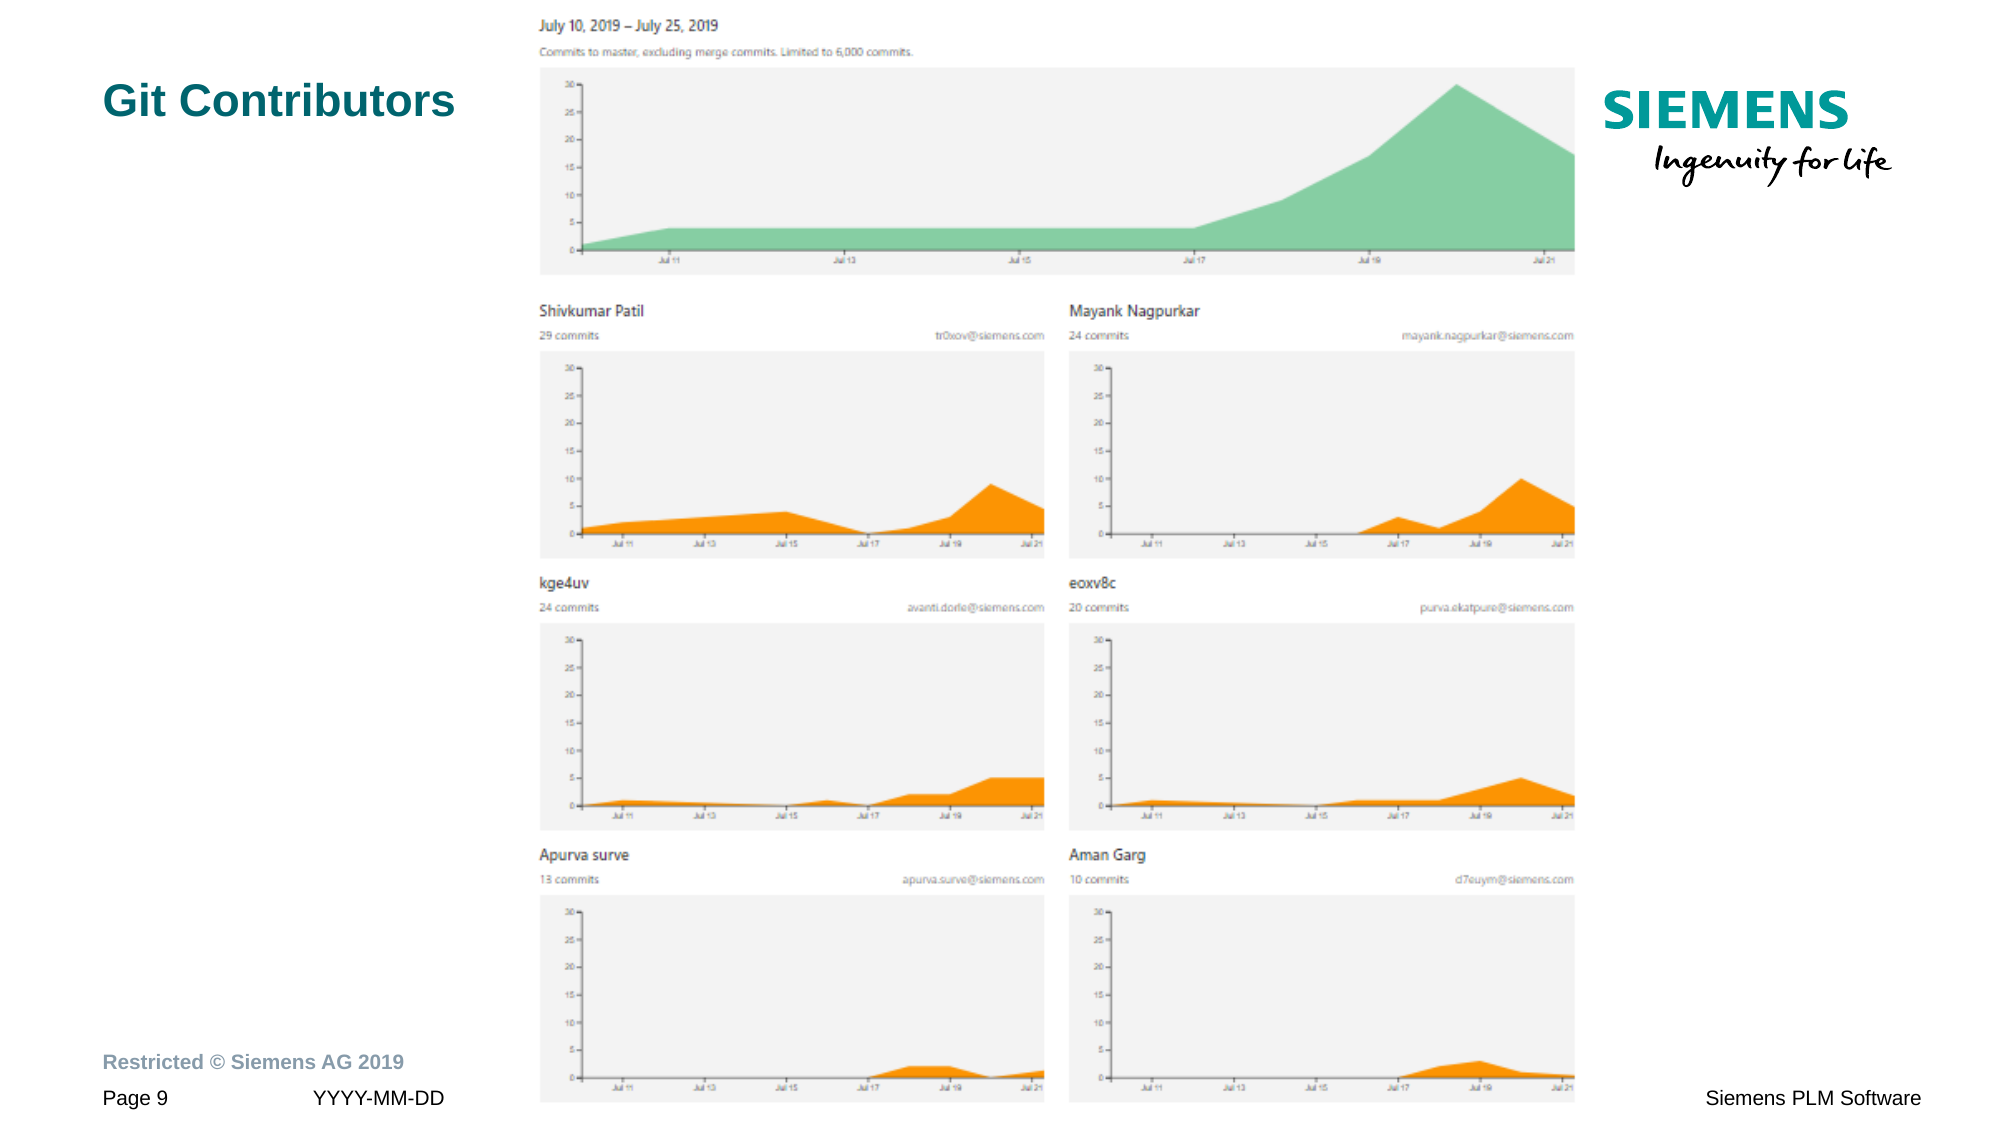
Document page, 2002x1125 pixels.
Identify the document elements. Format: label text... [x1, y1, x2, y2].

title Git Contributors [1596, 0, 2001, 237]
title Git Contributors [0, 0, 502, 237]
picture [504, 0, 1595, 1107]
